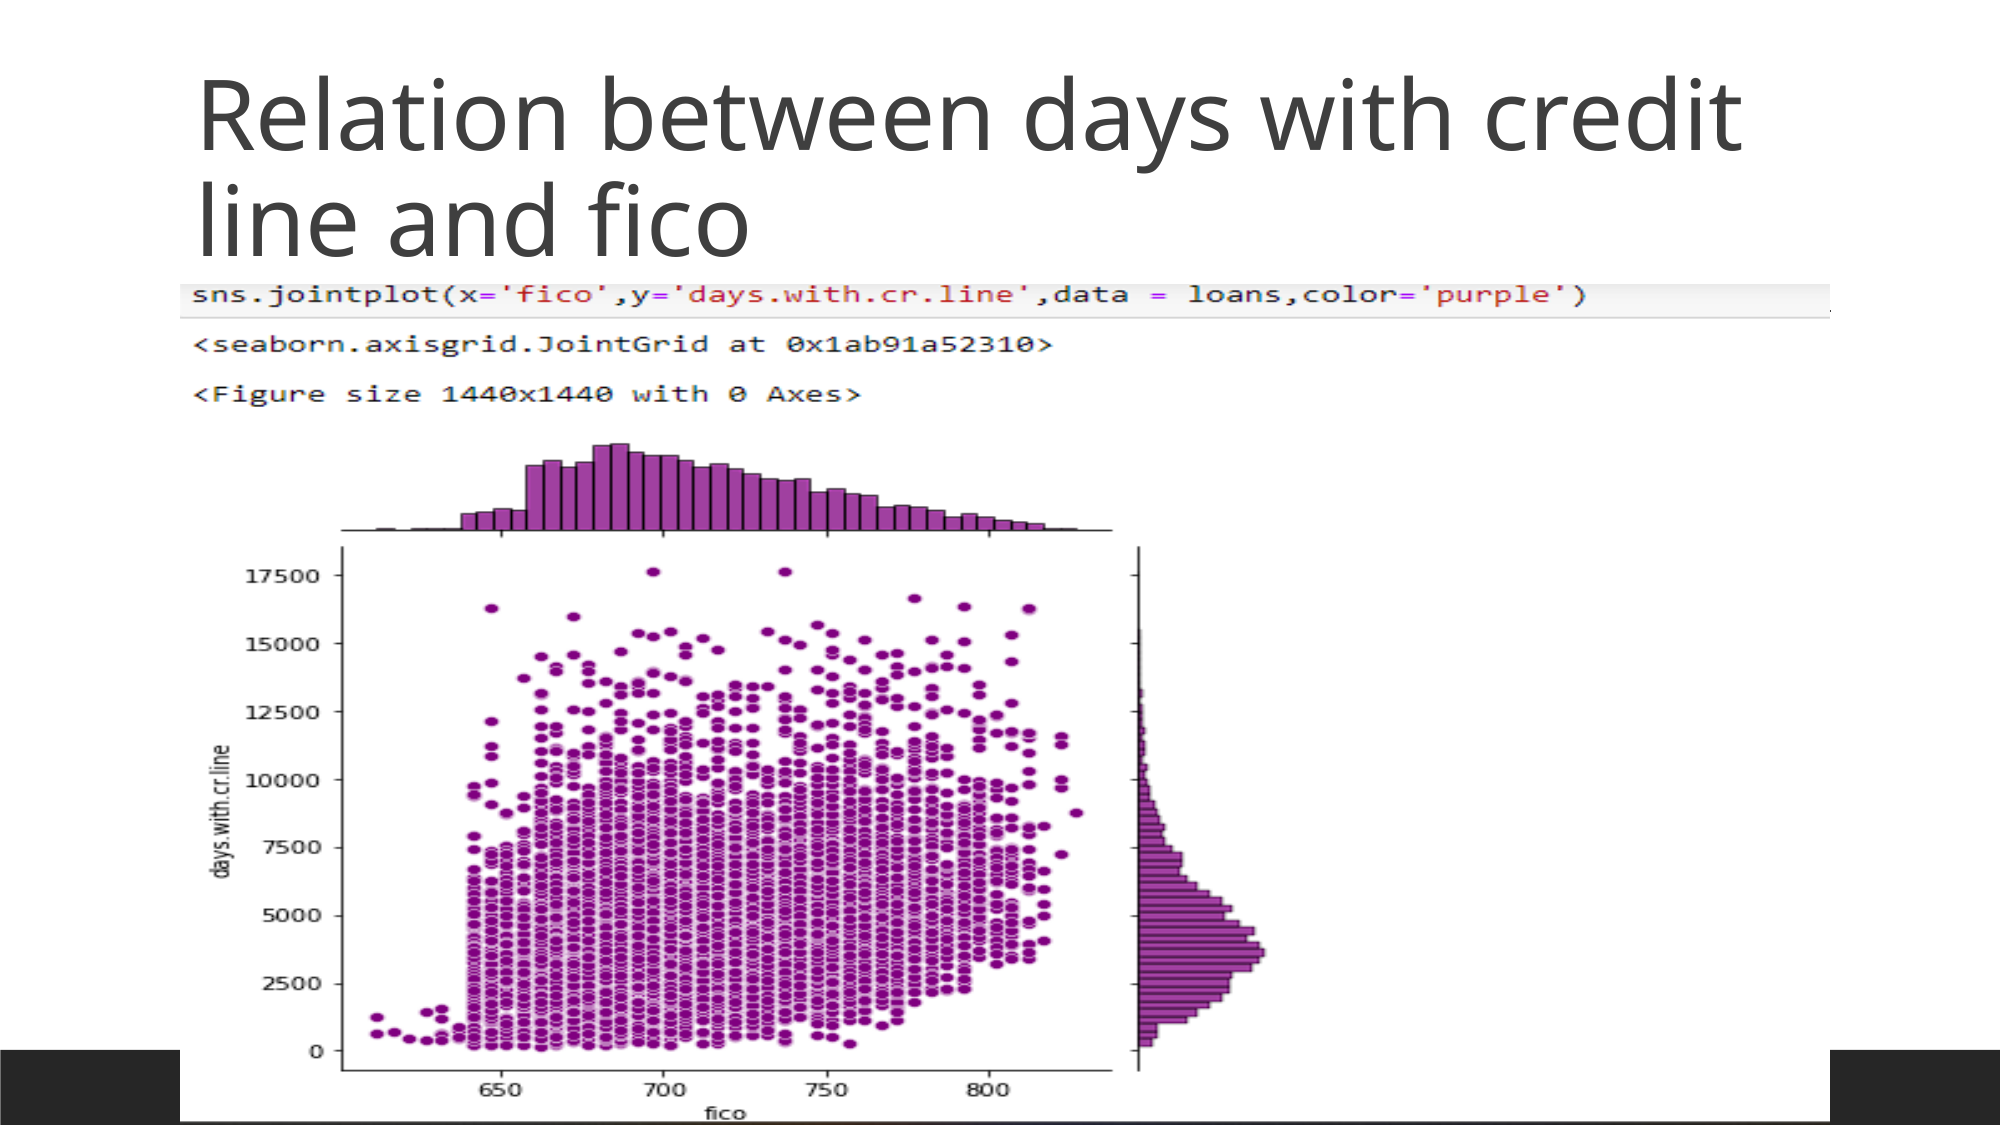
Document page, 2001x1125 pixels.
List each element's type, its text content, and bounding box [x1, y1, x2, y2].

title Relation between days with credit line and fico [180, 47, 1830, 284]
picture [179, 284, 1831, 1125]
